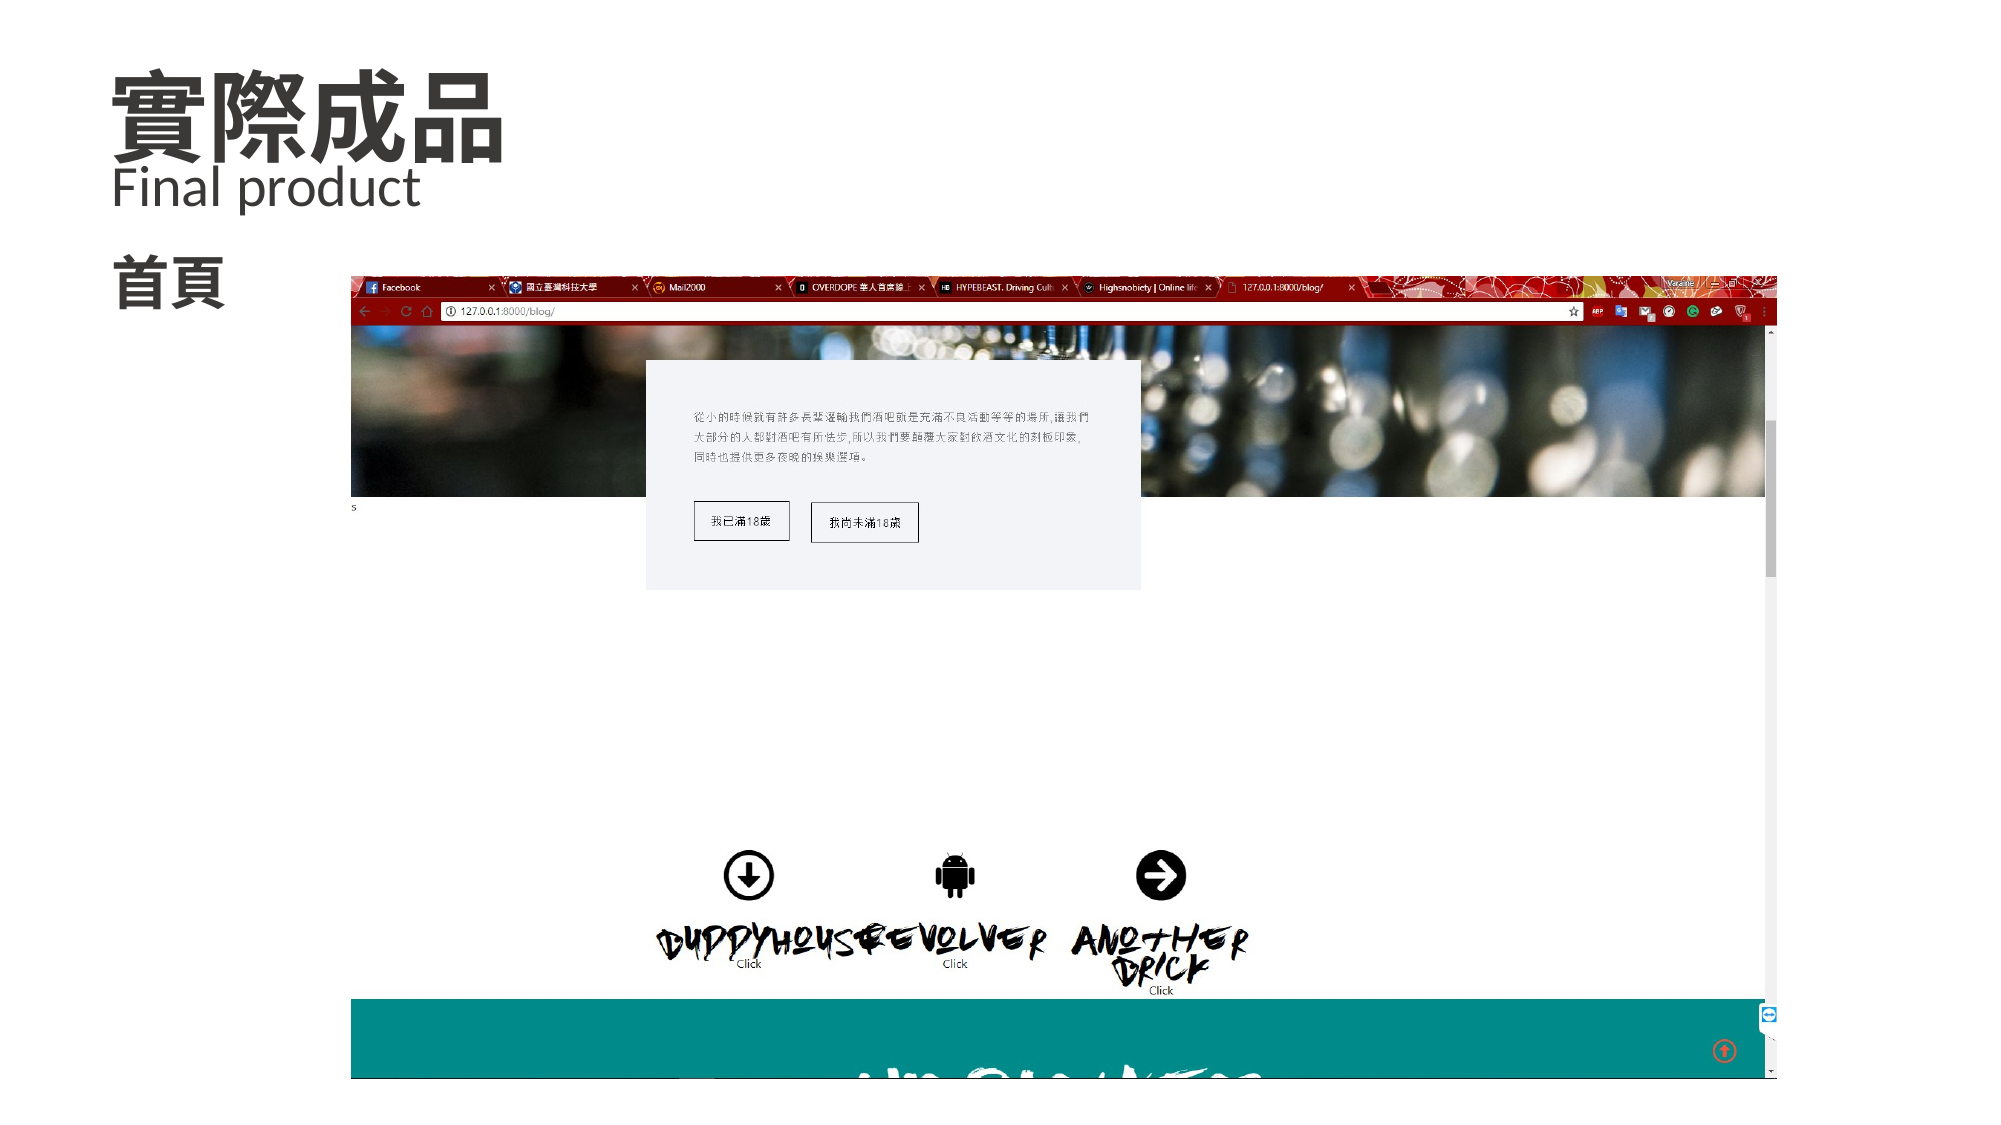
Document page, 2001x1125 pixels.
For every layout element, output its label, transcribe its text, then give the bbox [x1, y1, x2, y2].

picture [351, 276, 1777, 1079]
text_box 首頁 [96, 238, 809, 324]
text_box Final product [96, 140, 950, 226]
text_box 實際成品 [94, 47, 746, 182]
